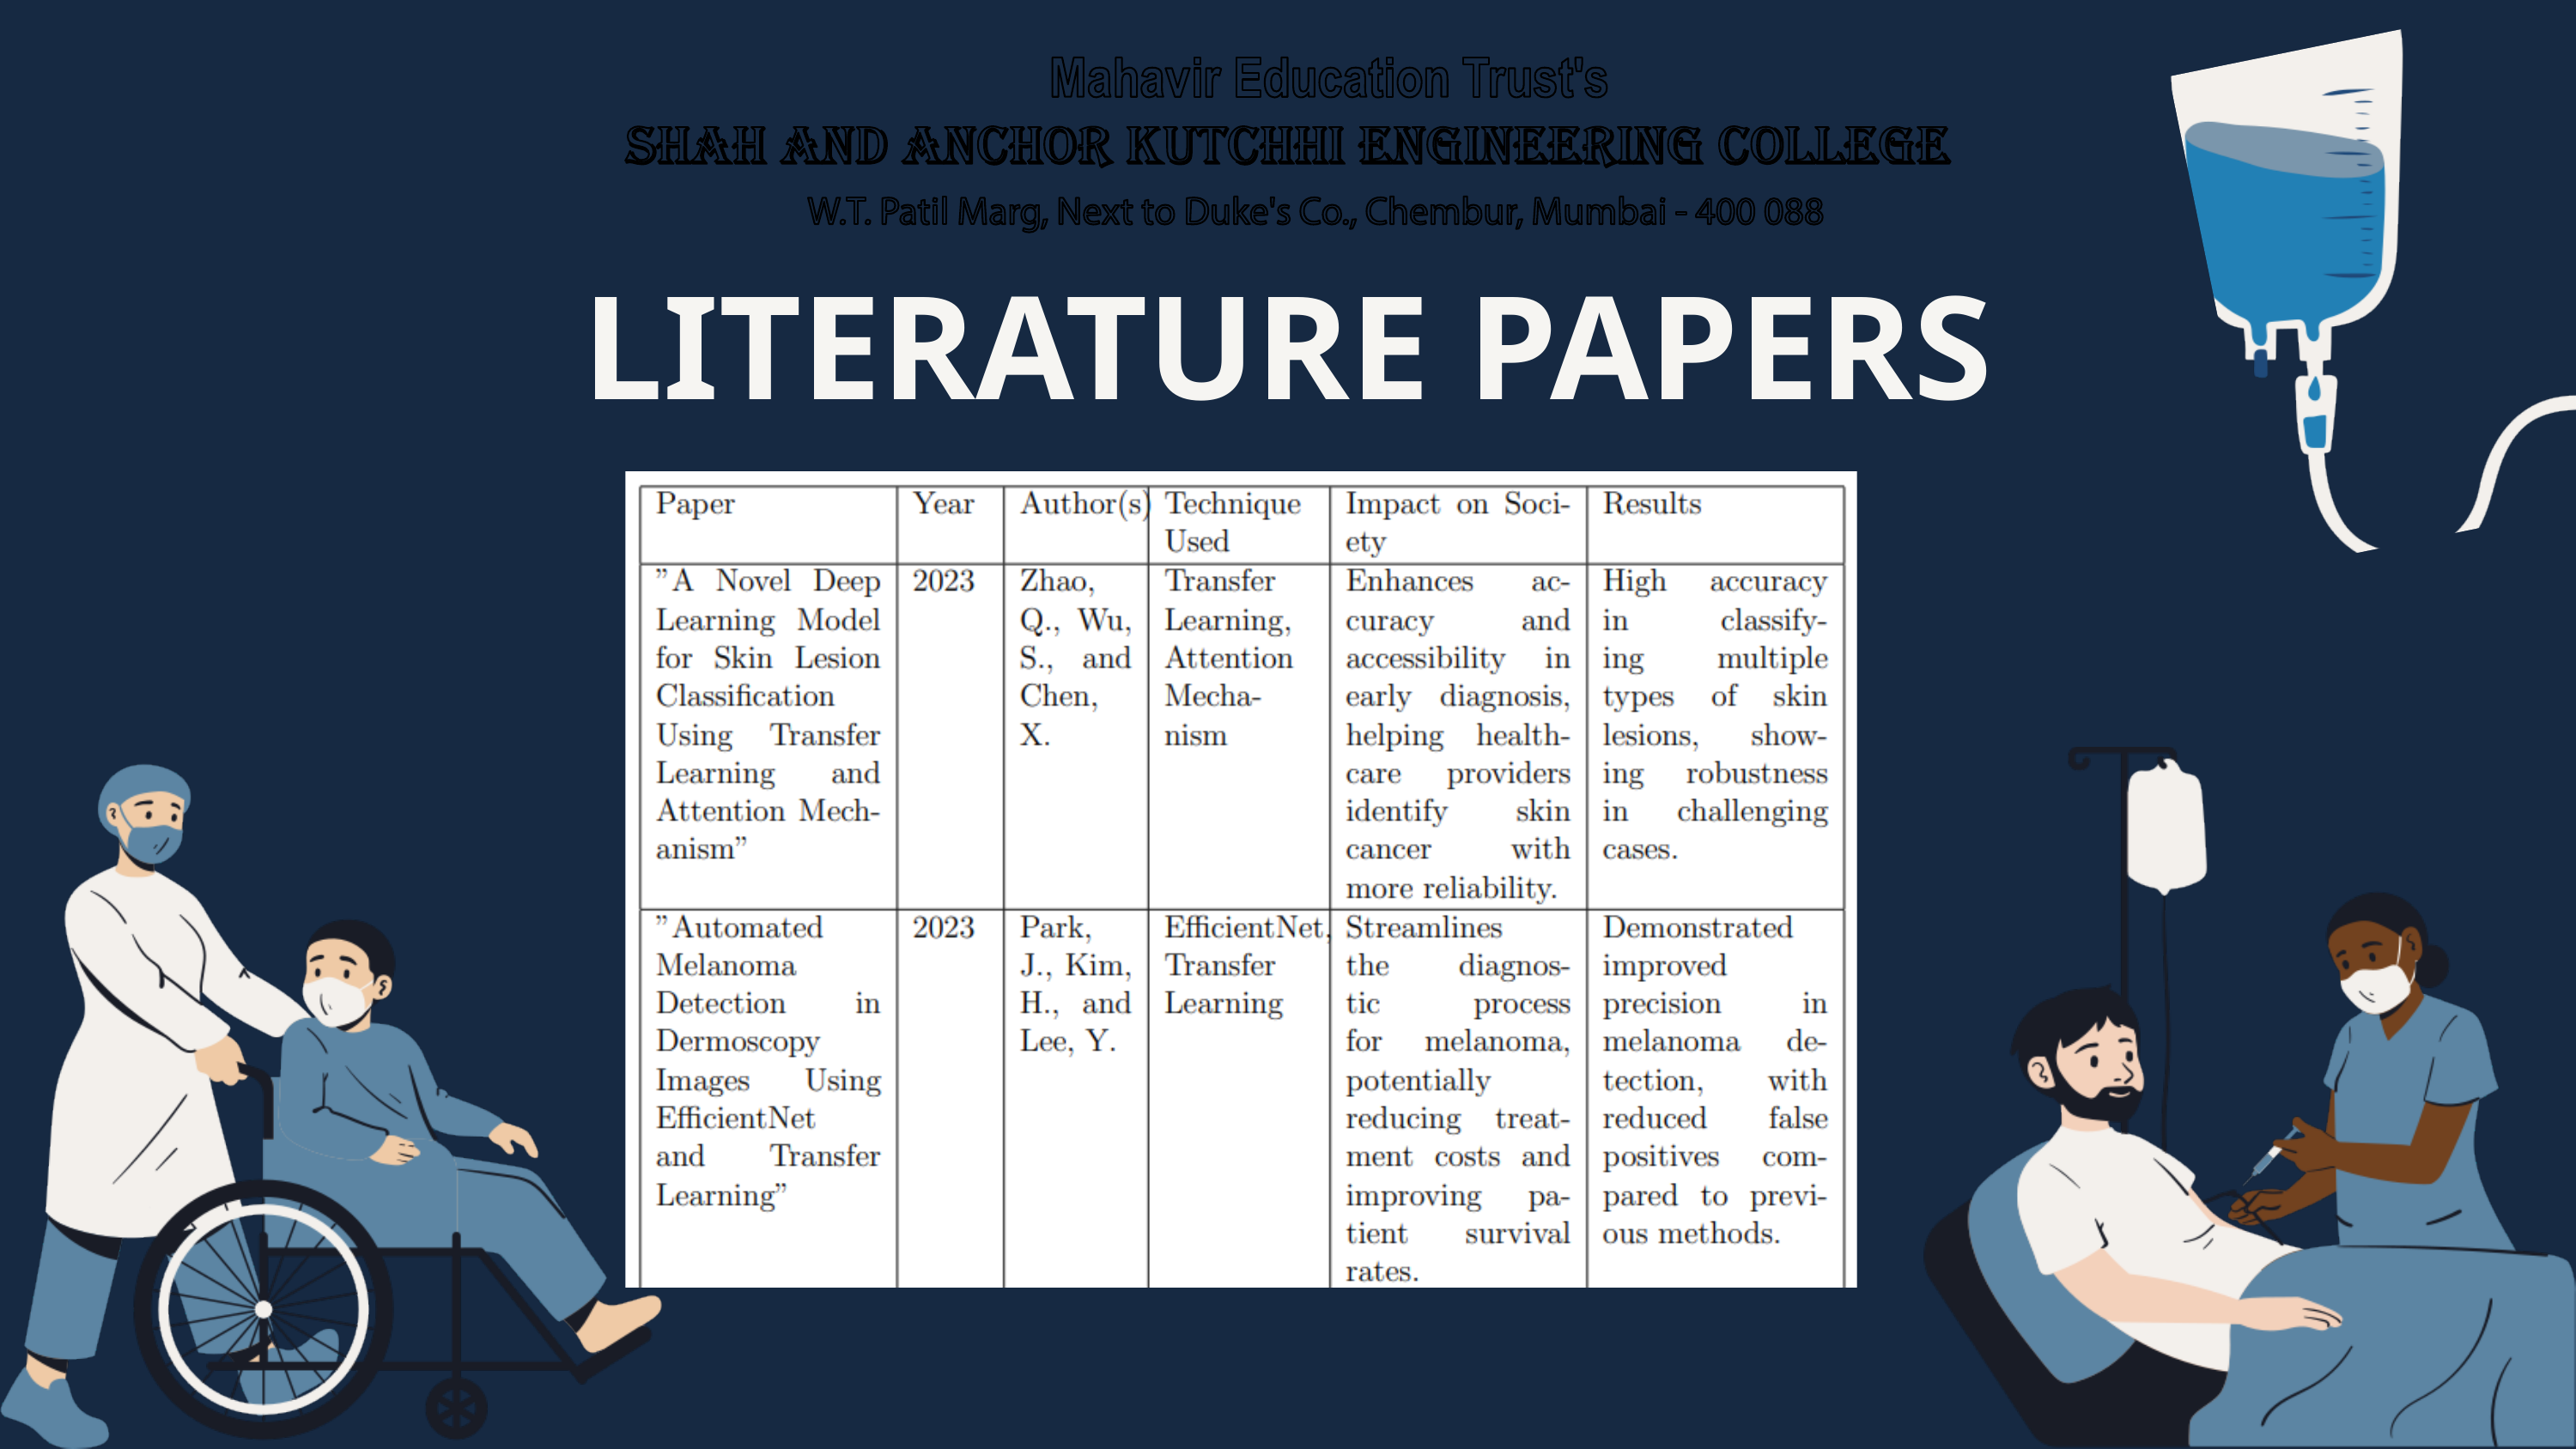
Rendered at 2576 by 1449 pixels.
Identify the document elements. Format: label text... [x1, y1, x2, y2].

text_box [625, 57, 1951, 233]
text_box [1918, 747, 2576, 1449]
text_box [2169, 0, 2576, 571]
text_box [625, 471, 1857, 1288]
text_box [0, 762, 664, 1449]
text_box LITERATURE PAPERS [264, 264, 2240, 428]
